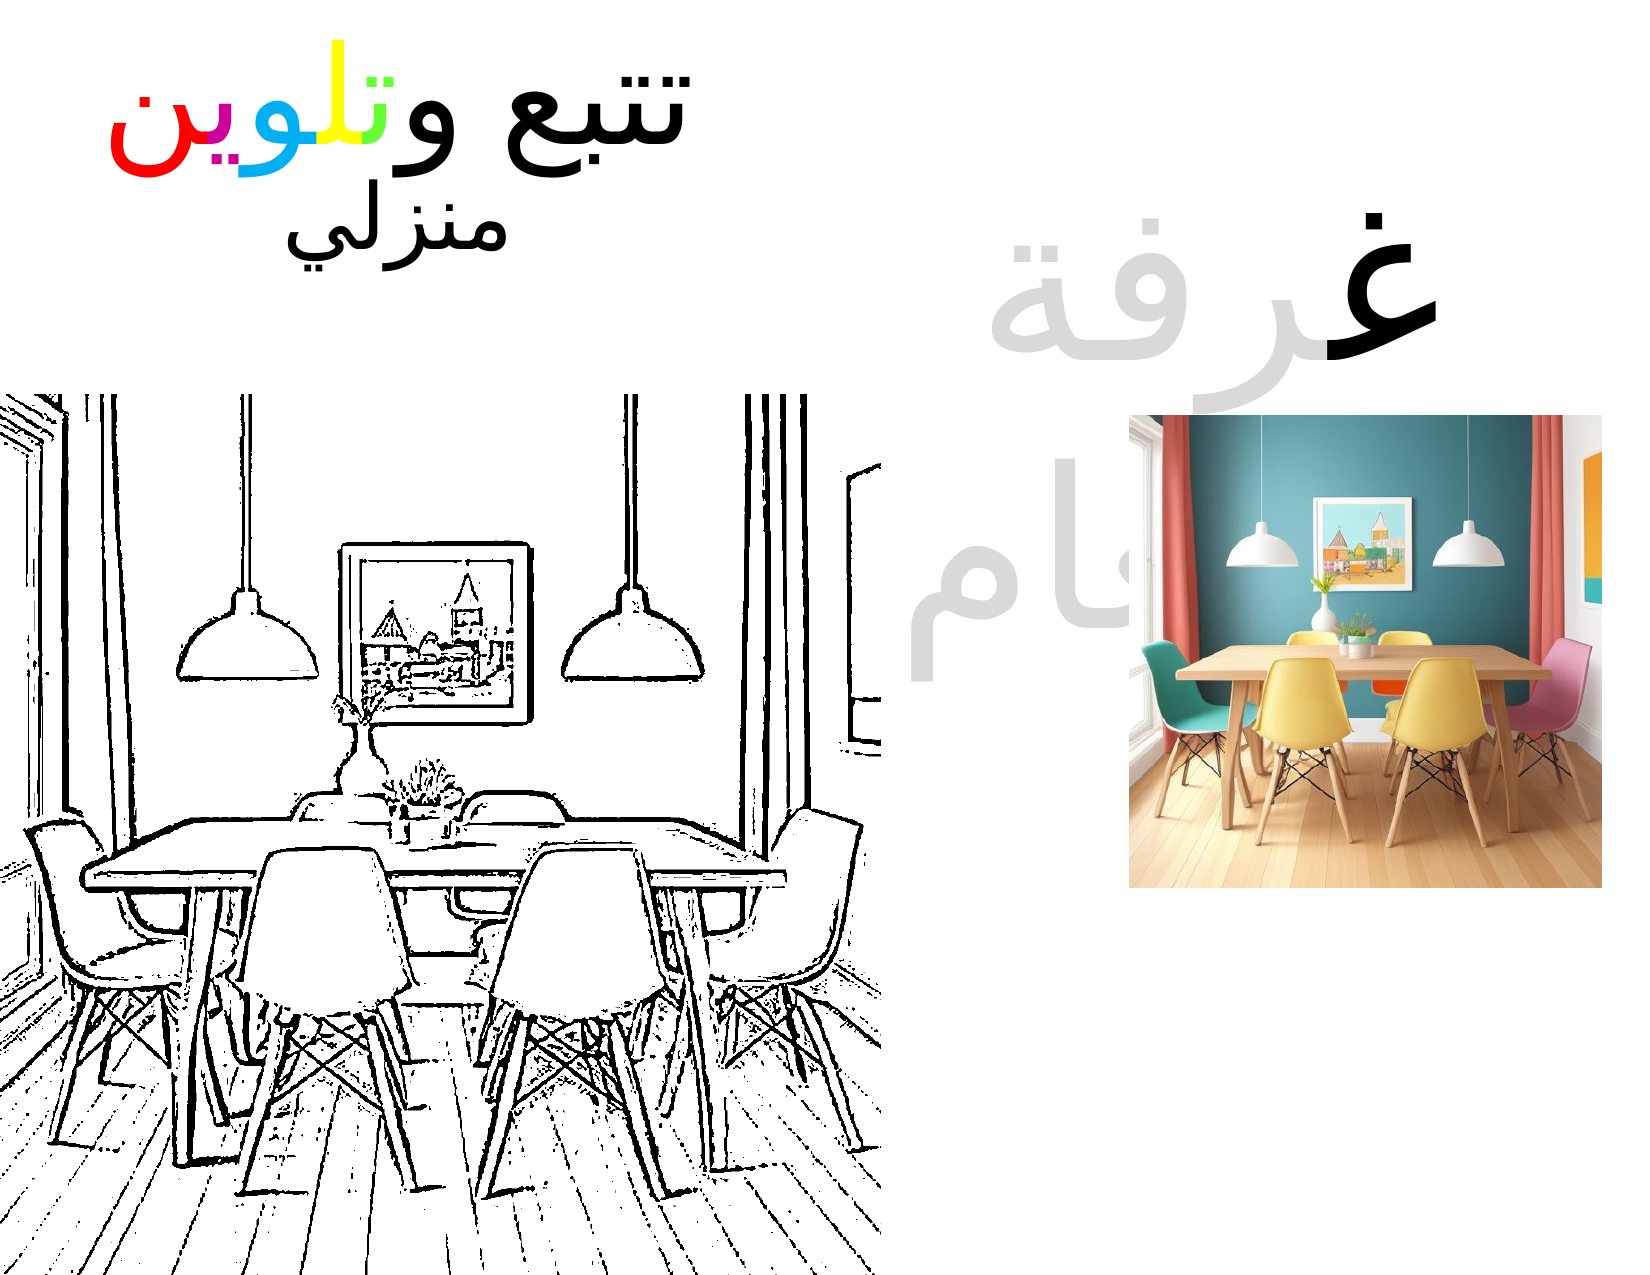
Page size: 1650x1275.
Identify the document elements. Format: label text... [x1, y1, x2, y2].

picture [0, 394, 881, 1275]
picture [1129, 415, 1602, 888]
text_box تتبع وتلوين [0, 0, 812, 180]
text_box غرفة الطعام [747, 130, 1650, 681]
text_box منزلي [14, 150, 783, 276]
